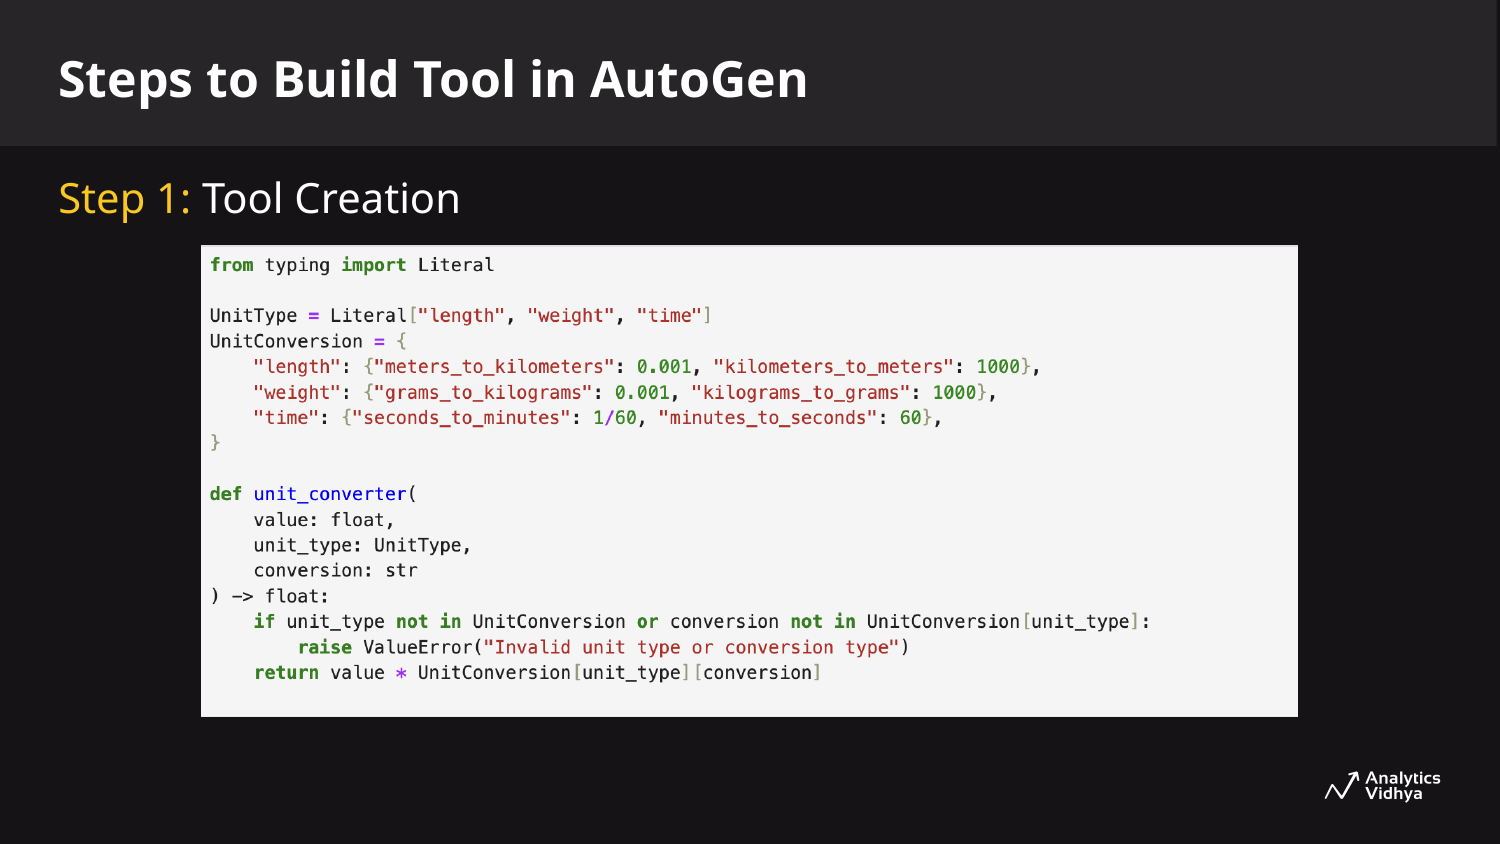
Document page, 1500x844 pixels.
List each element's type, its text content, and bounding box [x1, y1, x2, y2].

picture [1320, 769, 1445, 805]
text_box Step 1: Tool Creation [43, 157, 1416, 286]
text_box Steps to Build Tool in AutoGen [43, 32, 1355, 119]
picture [201, 245, 1299, 717]
text_box [0, 0, 1497, 146]
